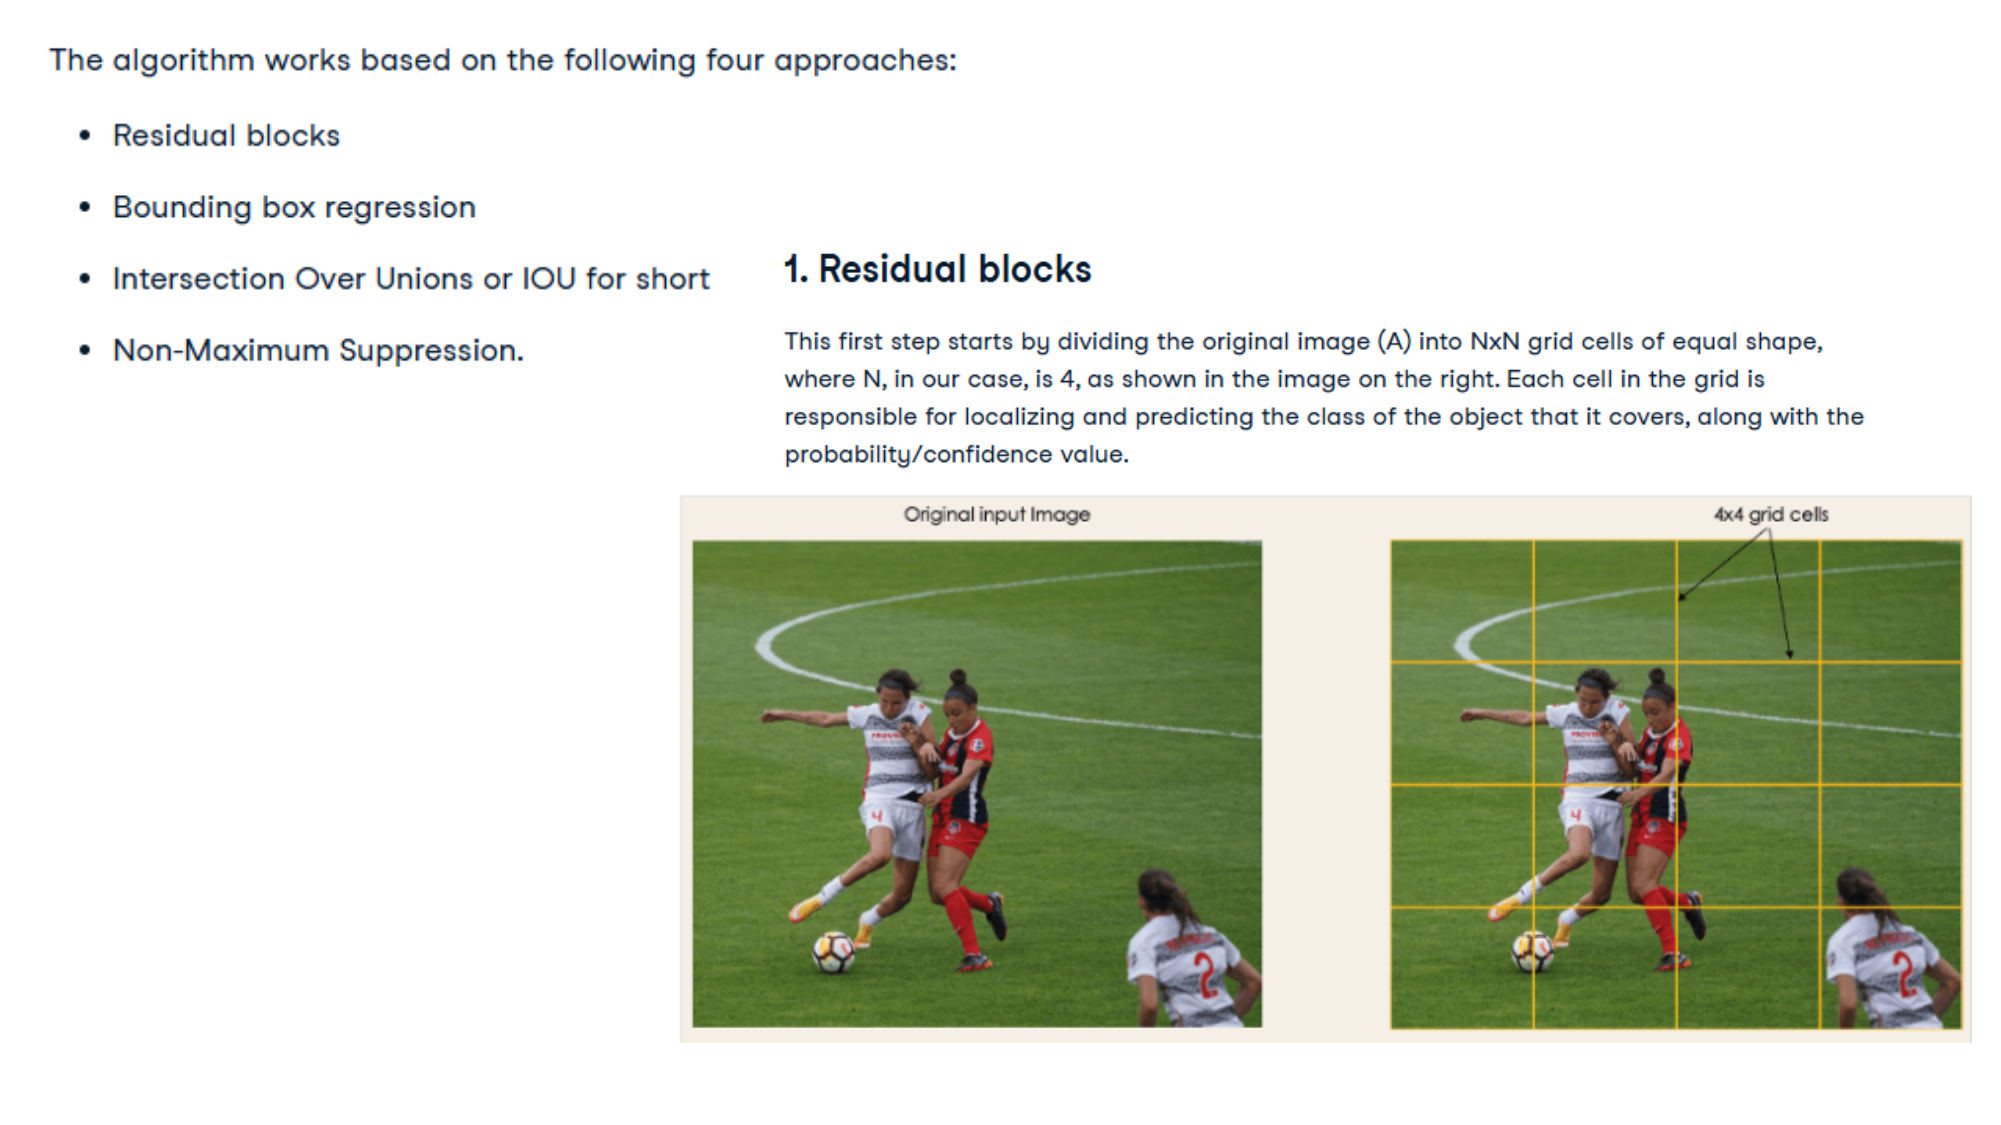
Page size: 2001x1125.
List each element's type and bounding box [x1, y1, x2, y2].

picture [23, 19, 1871, 472]
picture [673, 492, 1972, 1043]
